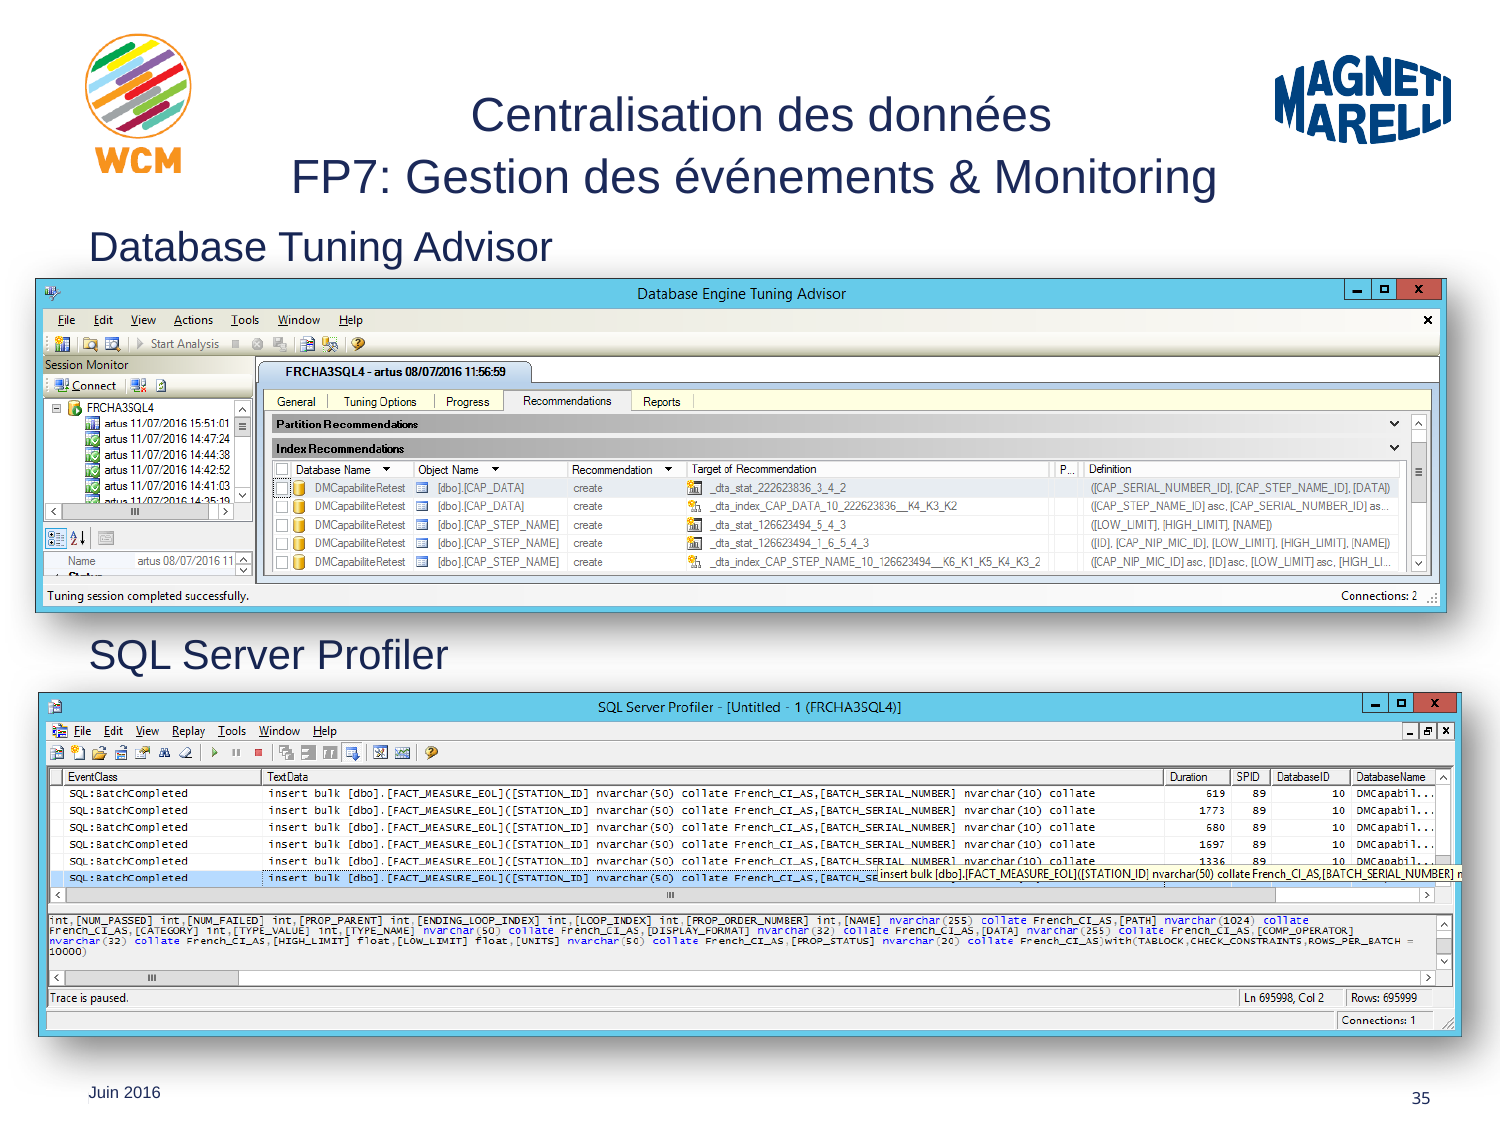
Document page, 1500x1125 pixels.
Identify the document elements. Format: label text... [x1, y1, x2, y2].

title Centralisation des données FP7: Gestion des événements & Monitoring [289, 78, 1235, 220]
list Database Tuning Advisor SQL Server Profiler [88, 659, 1438, 672]
slide_number 35 [1396, 1083, 1463, 1118]
picture [53, 31, 231, 173]
list Database Tuning Advisor SQL Server Profiler [88, 219, 1438, 262]
picture [38, 692, 1462, 1037]
picture [35, 278, 1448, 613]
footer Juin 2016 [88, 1085, 183, 1115]
picture [1275, 11, 1451, 188]
